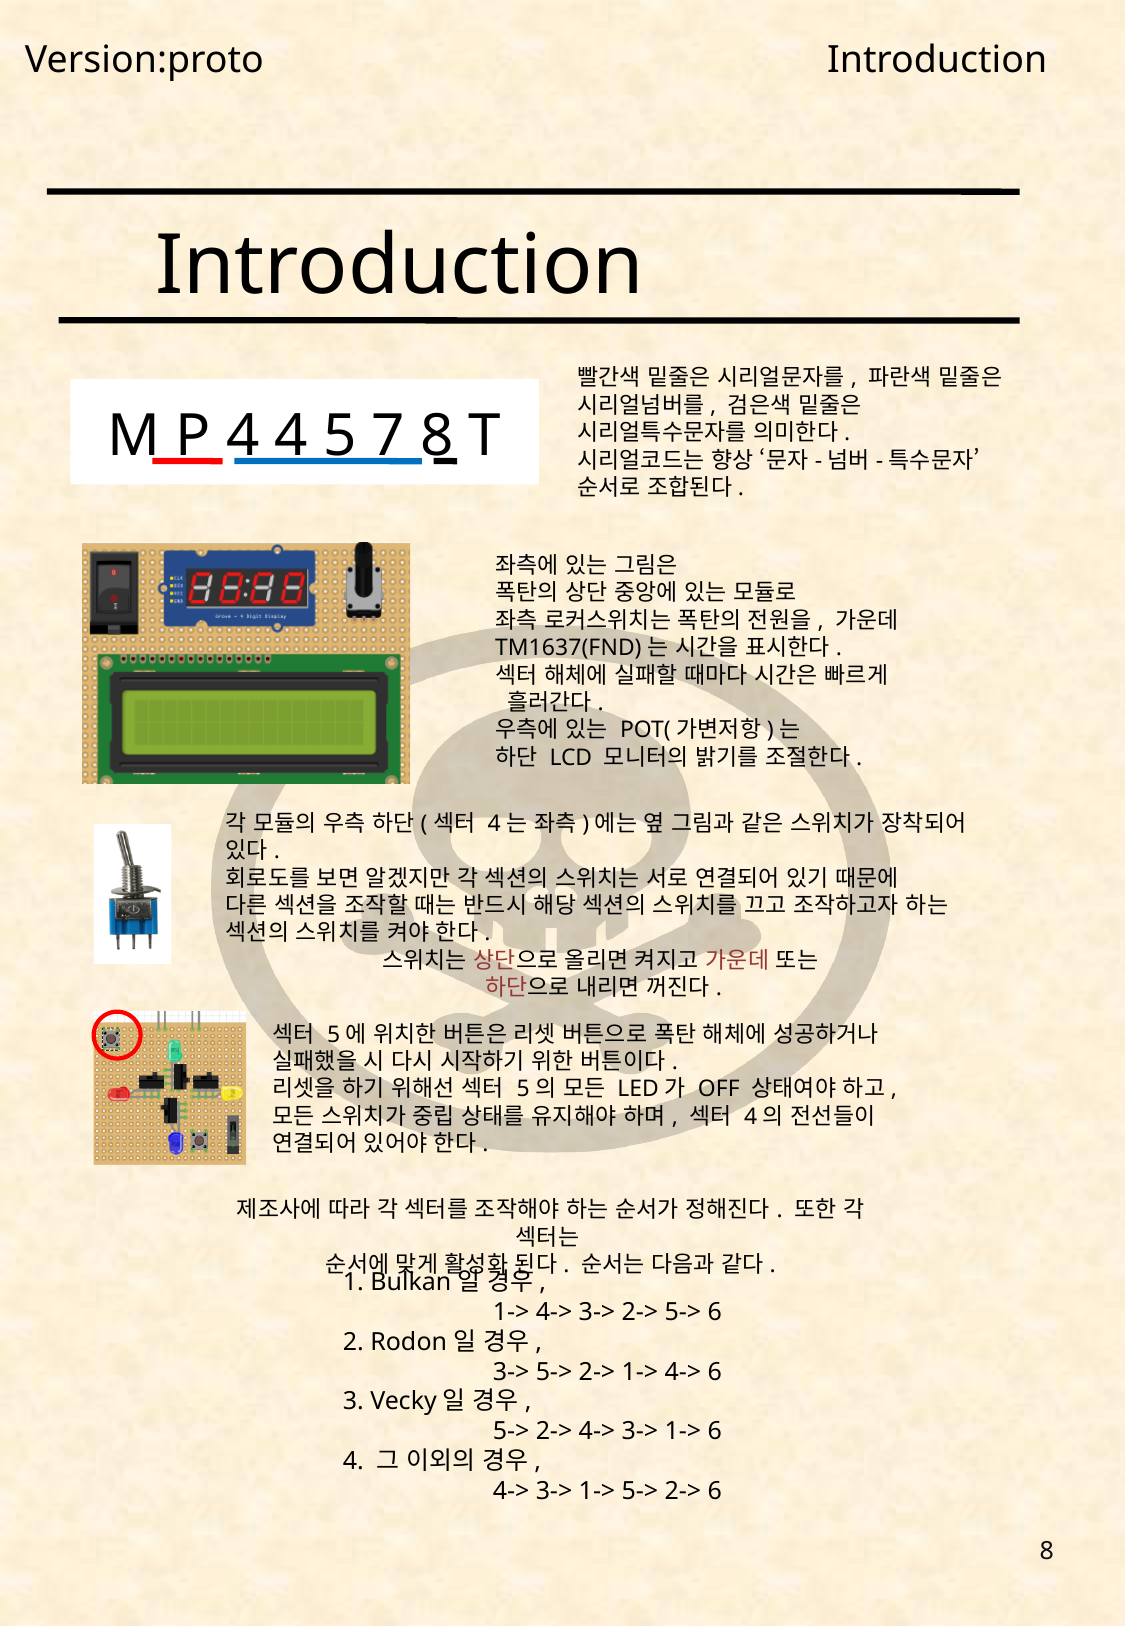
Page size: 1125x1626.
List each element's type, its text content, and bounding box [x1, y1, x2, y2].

text_box Version:proto [10, 27, 279, 87]
slide_number 8 [806, 1506, 1069, 1593]
text_box 각 모듈의 우측 하단(섹터 4는 좌측)에는 옆 그림과 같은 스위치가 장착되어 있다. 회로도를 보면 알겠지만 각 섹션의 스위치는 서로 연결되어 있기 때문에 다른 섹션을 조작할 때는 반드시 해당 섹션의 스위치를 끄고 조작하고자 하는 섹션의 스위치를 켜야 한다. 스위치는 상단으로 올리면 켜지고 가운데 또는 하단으로 내리면 꺼진다. [210, 800, 997, 1008]
text_box Introduction [140, 203, 659, 317]
text_box [209, 623, 893, 1154]
text_box M P 4 4 5 7 8 T [68, 377, 541, 486]
picture [0, 0, 1125, 1626]
text_box 좌측에 있는 그림은 폭탄의 상단 중앙에 있는 모듈로 좌측 로커스위치는 폭탄의 전원을, 가운데 TM1637(FND)는 시간을 표시한다. 섹터 해체에 실패할 때마다 시간은 빠르게 흘러간다. 우측에 있는 POT(가변저항)는 하단 LCD 모니터의 밝기를 조절한다. [480, 542, 961, 778]
text_box Introduction [812, 27, 1063, 87]
text_box 1. Bulkan일 경우, 1-> 4-> 3-> 2-> 5-> 6 2. Rodon일 경우, 3-> 5-> 2-> 1-> 4-> 6 3. Vecky일 경우, 5-> 2-> 4-> 3-> 1-> 6 4. 그 이외의 경우, 4-> 3-> 1-> 5-> 2-> 6 [328, 1257, 774, 1512]
text_box 섹터 5에 위치한 버튼은 리셋 버튼으로 폭탄 해체에 성공하거나 실패했을 시 다시 시작하기 위한 버튼이다. 리셋을 하기 위해선 섹터 5의 모든 LED가 OFF 상태여야 하고, 모든 스위치가 중립 상태를 유지해야 하며, 섹터 4의 전선들이 연결되어 있어야 한다. [257, 1011, 915, 1164]
text_box 제조사에 따라 각 섹터를 조작해야 하는 순서가 정해진다. 또한 각 섹터는 순서에 맞게 활성화 된다. 순서는 다음과 같다. [187, 1187, 914, 1285]
text_box 빨간색 밑줄은 시리얼문자를, 파란색 밑줄은 시리얼넘버를, 검은색 밑줄은 시리얼특수문자를 의미한다. 시리얼코드는 향상 ‘문자-넘버-특수문자’ 순서로 조합된다. [562, 355, 1020, 508]
